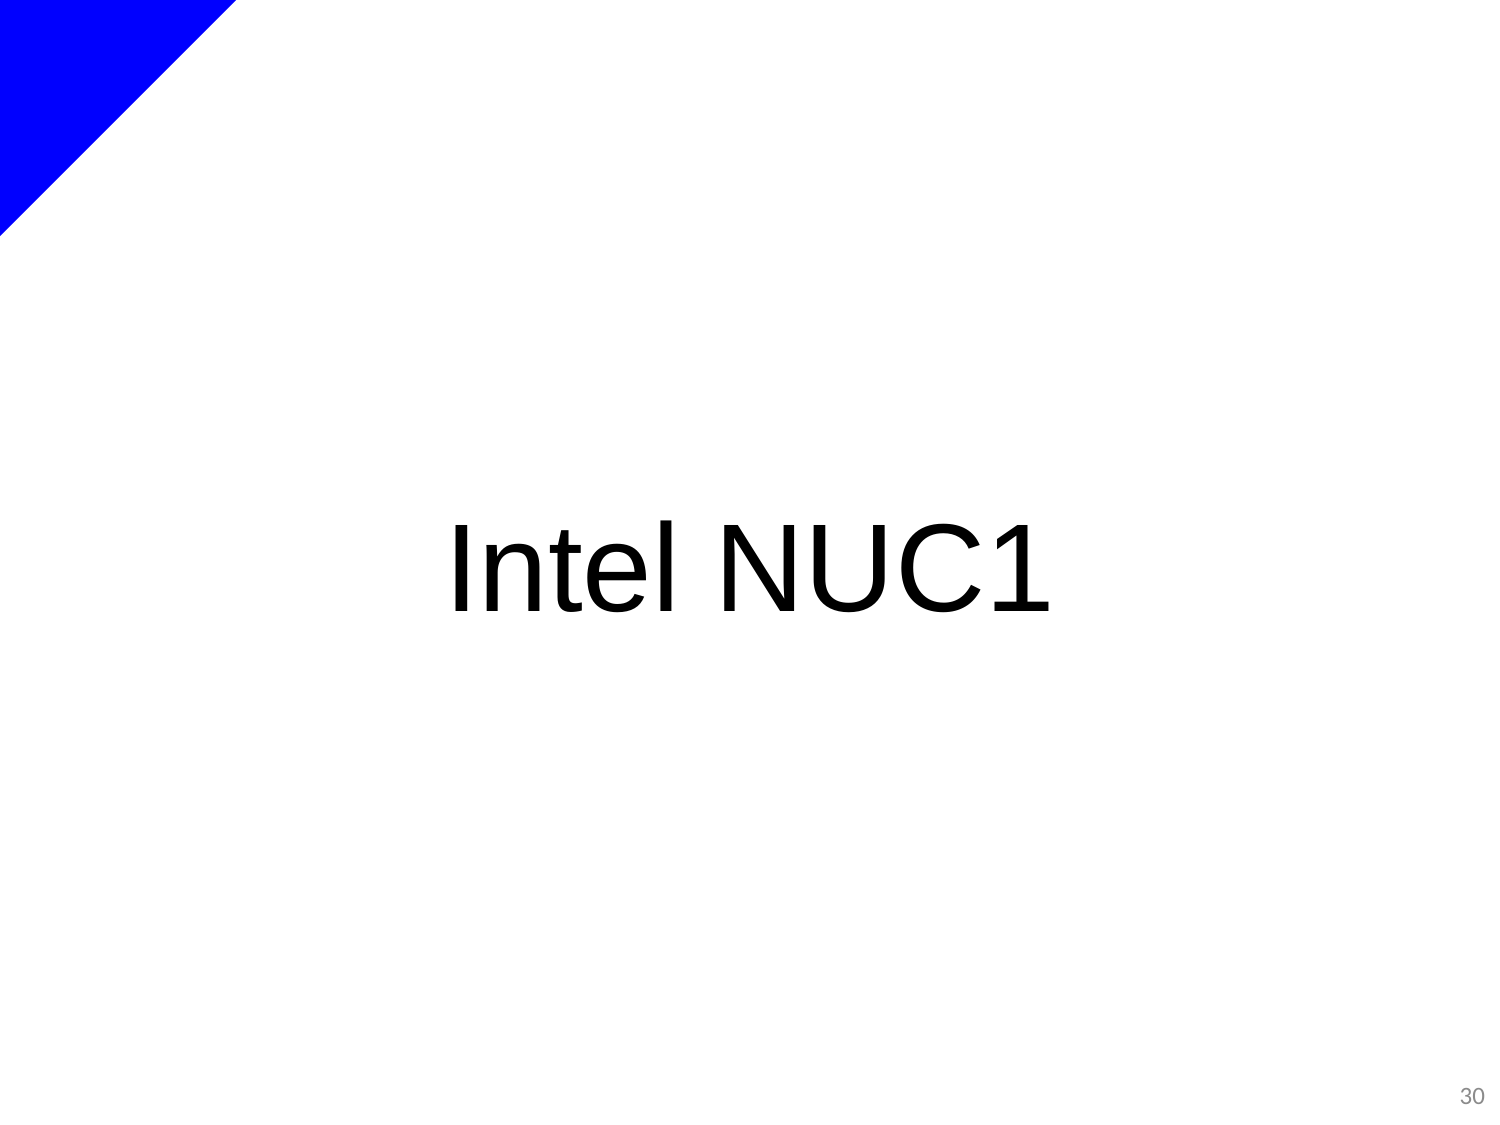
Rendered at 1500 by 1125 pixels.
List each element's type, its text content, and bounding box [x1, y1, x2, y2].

text_box Intel NUC1 [429, 479, 1071, 644]
slide_number 30 [1162, 1065, 1500, 1125]
text_box [0, 0, 238, 238]
